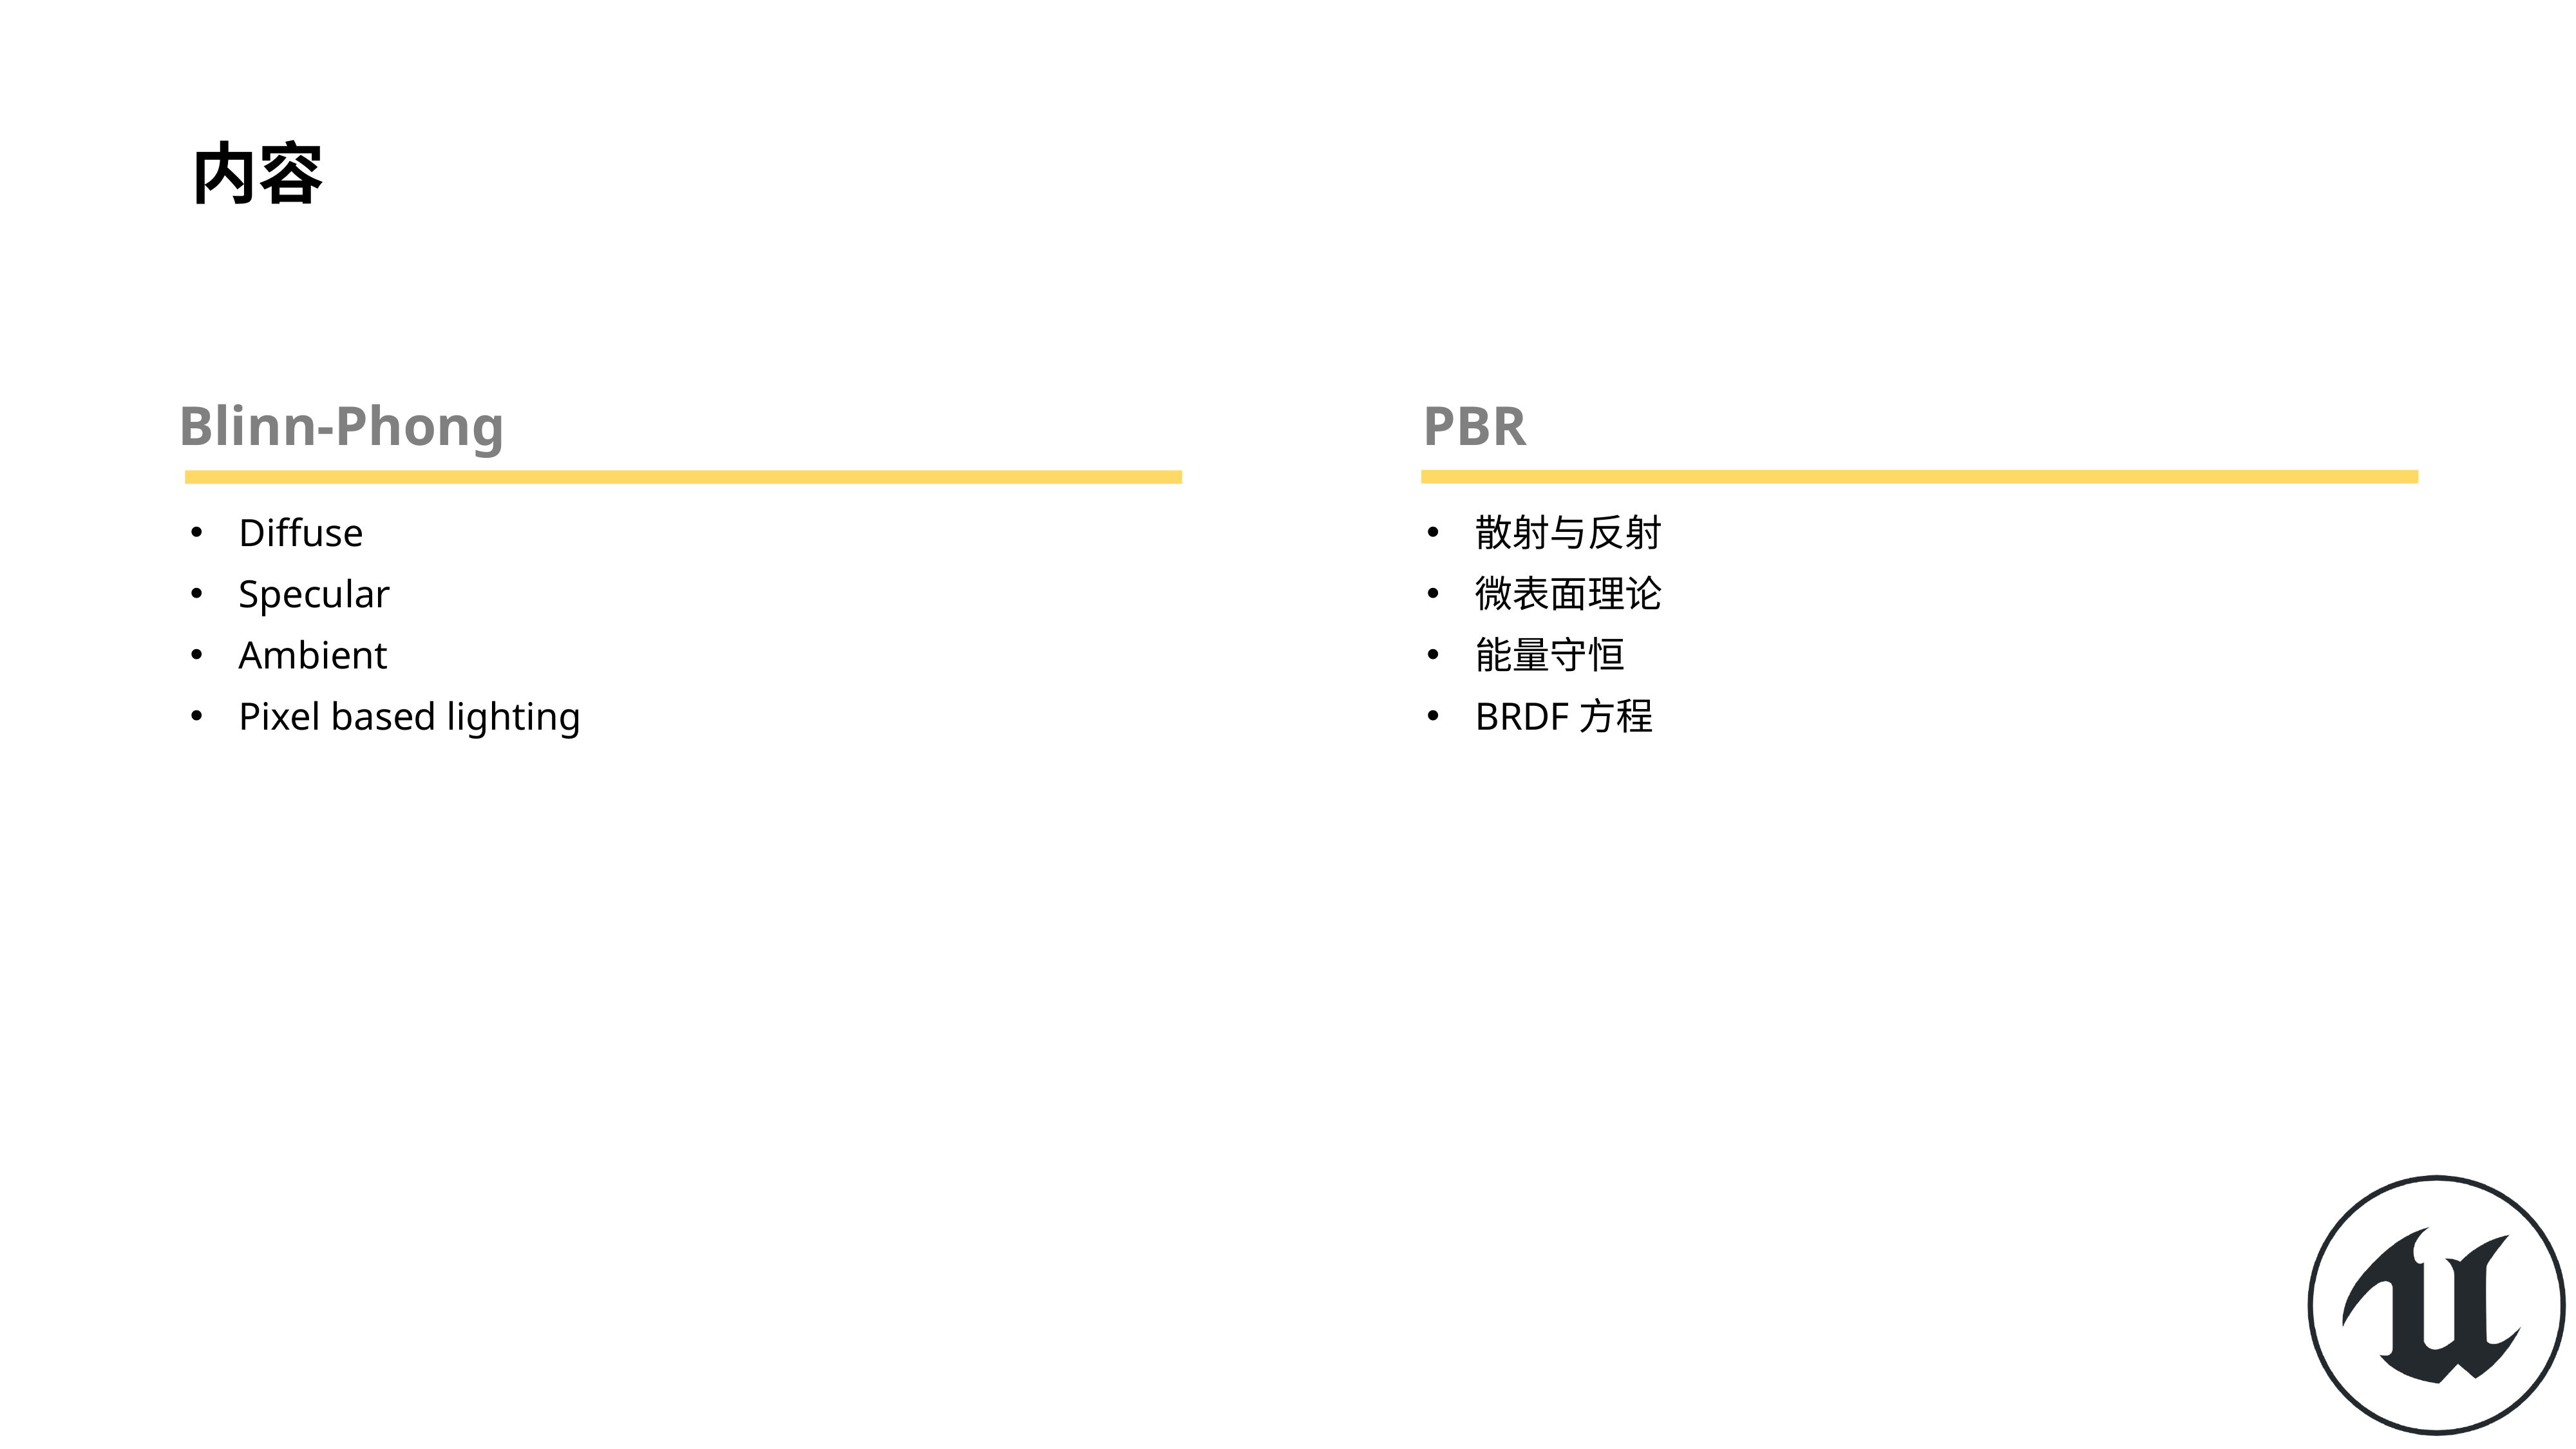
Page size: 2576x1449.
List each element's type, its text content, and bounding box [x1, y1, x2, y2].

text_box Blinn-Phong [173, 386, 512, 462]
text_box PBR [1417, 386, 1533, 462]
text_box 内容 [185, 125, 331, 217]
text_box 散射与反射 微表面理论 能量守恒 BRDF方程 [1421, 503, 2320, 743]
text_box Diffuse Specular Ambient Pixel based lighting [185, 503, 1084, 866]
picture [2298, 1165, 2576, 1449]
text_box [185, 470, 1182, 484]
text_box [1421, 469, 2419, 484]
